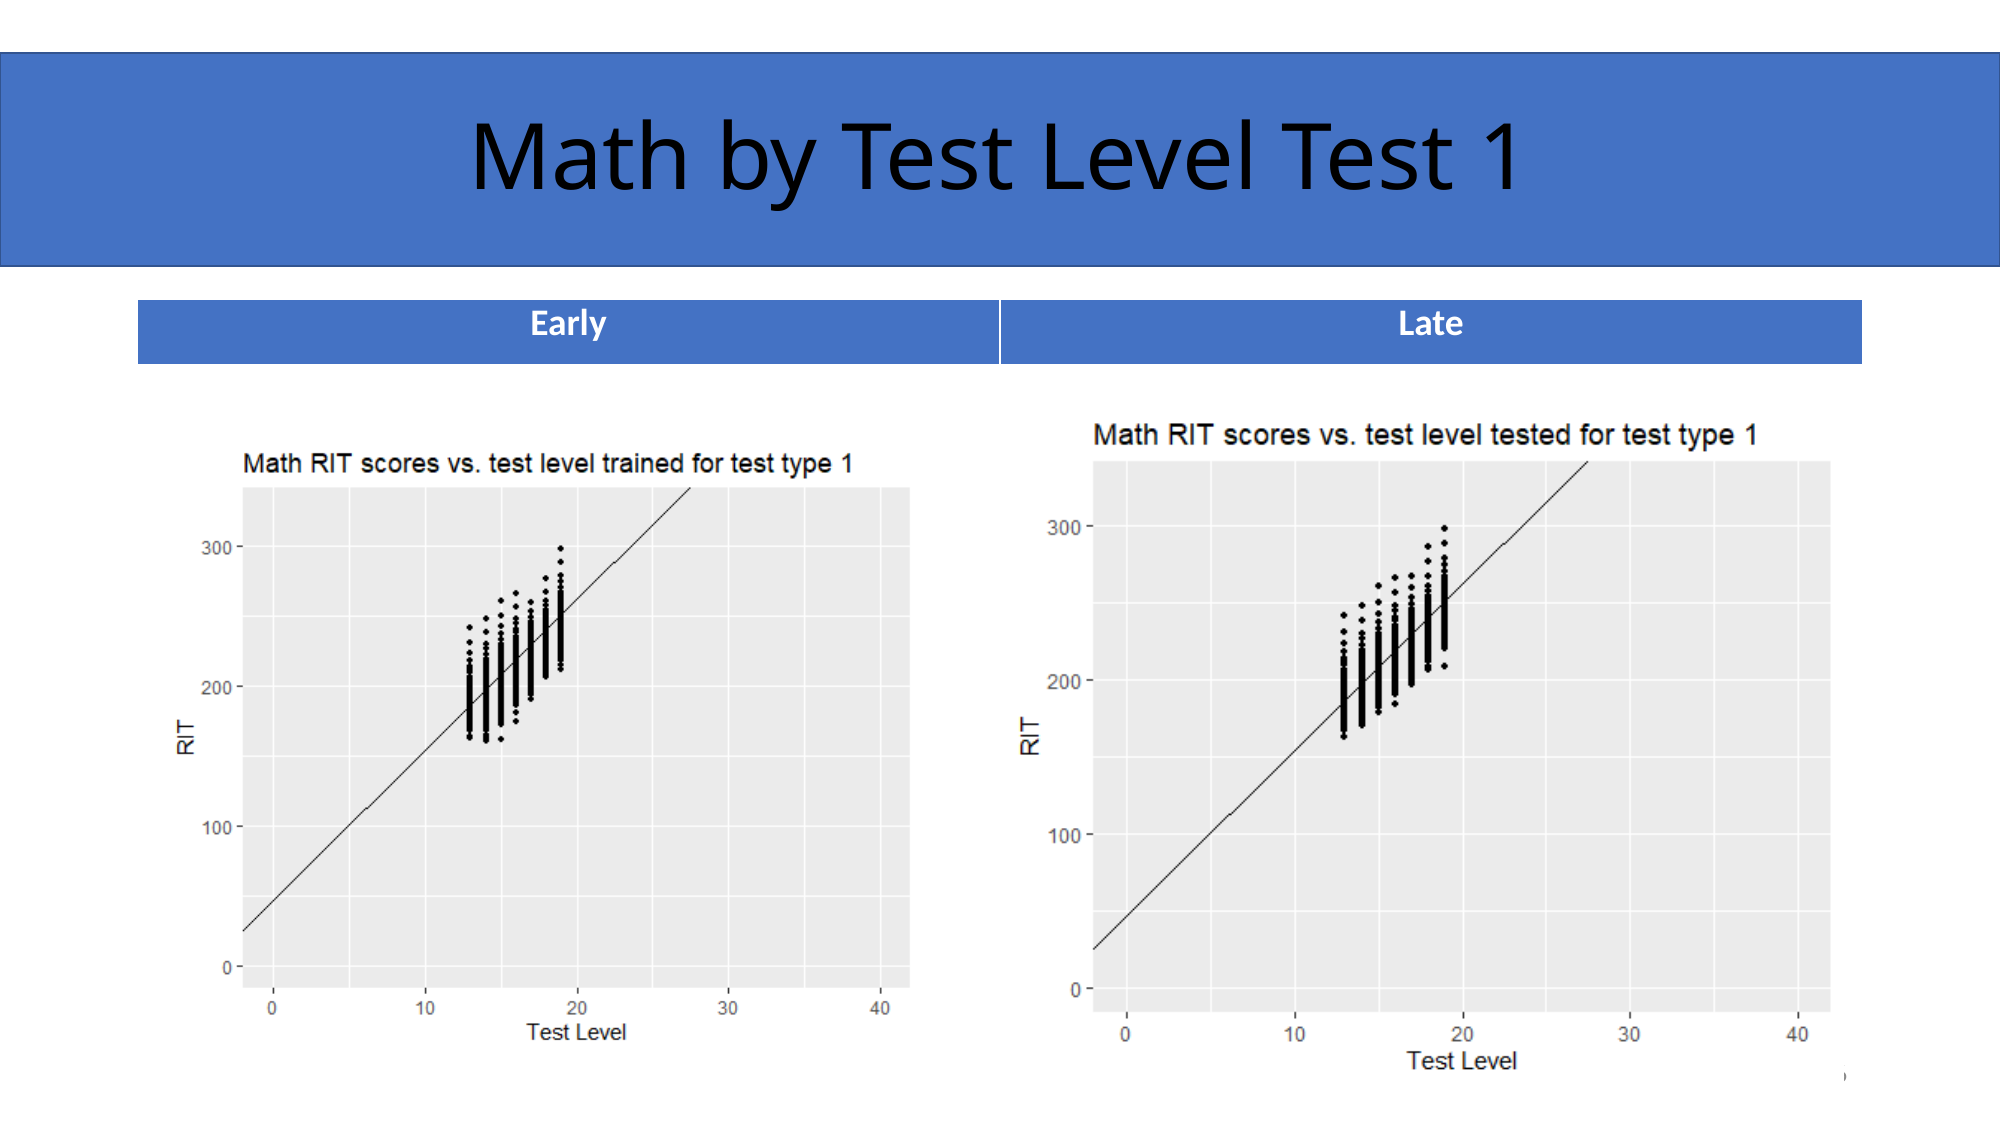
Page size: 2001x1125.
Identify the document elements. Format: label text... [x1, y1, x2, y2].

slide_number 46 [1412, 1042, 1863, 1103]
table_header Late​ [1001, 300, 1862, 364]
text_box [0, 52, 2000, 267]
title Math by Test Level Test 1 [137, 59, 1863, 261]
picture [163, 440, 922, 1055]
table_header Early​ [138, 300, 999, 364]
picture [1006, 409, 1844, 1086]
